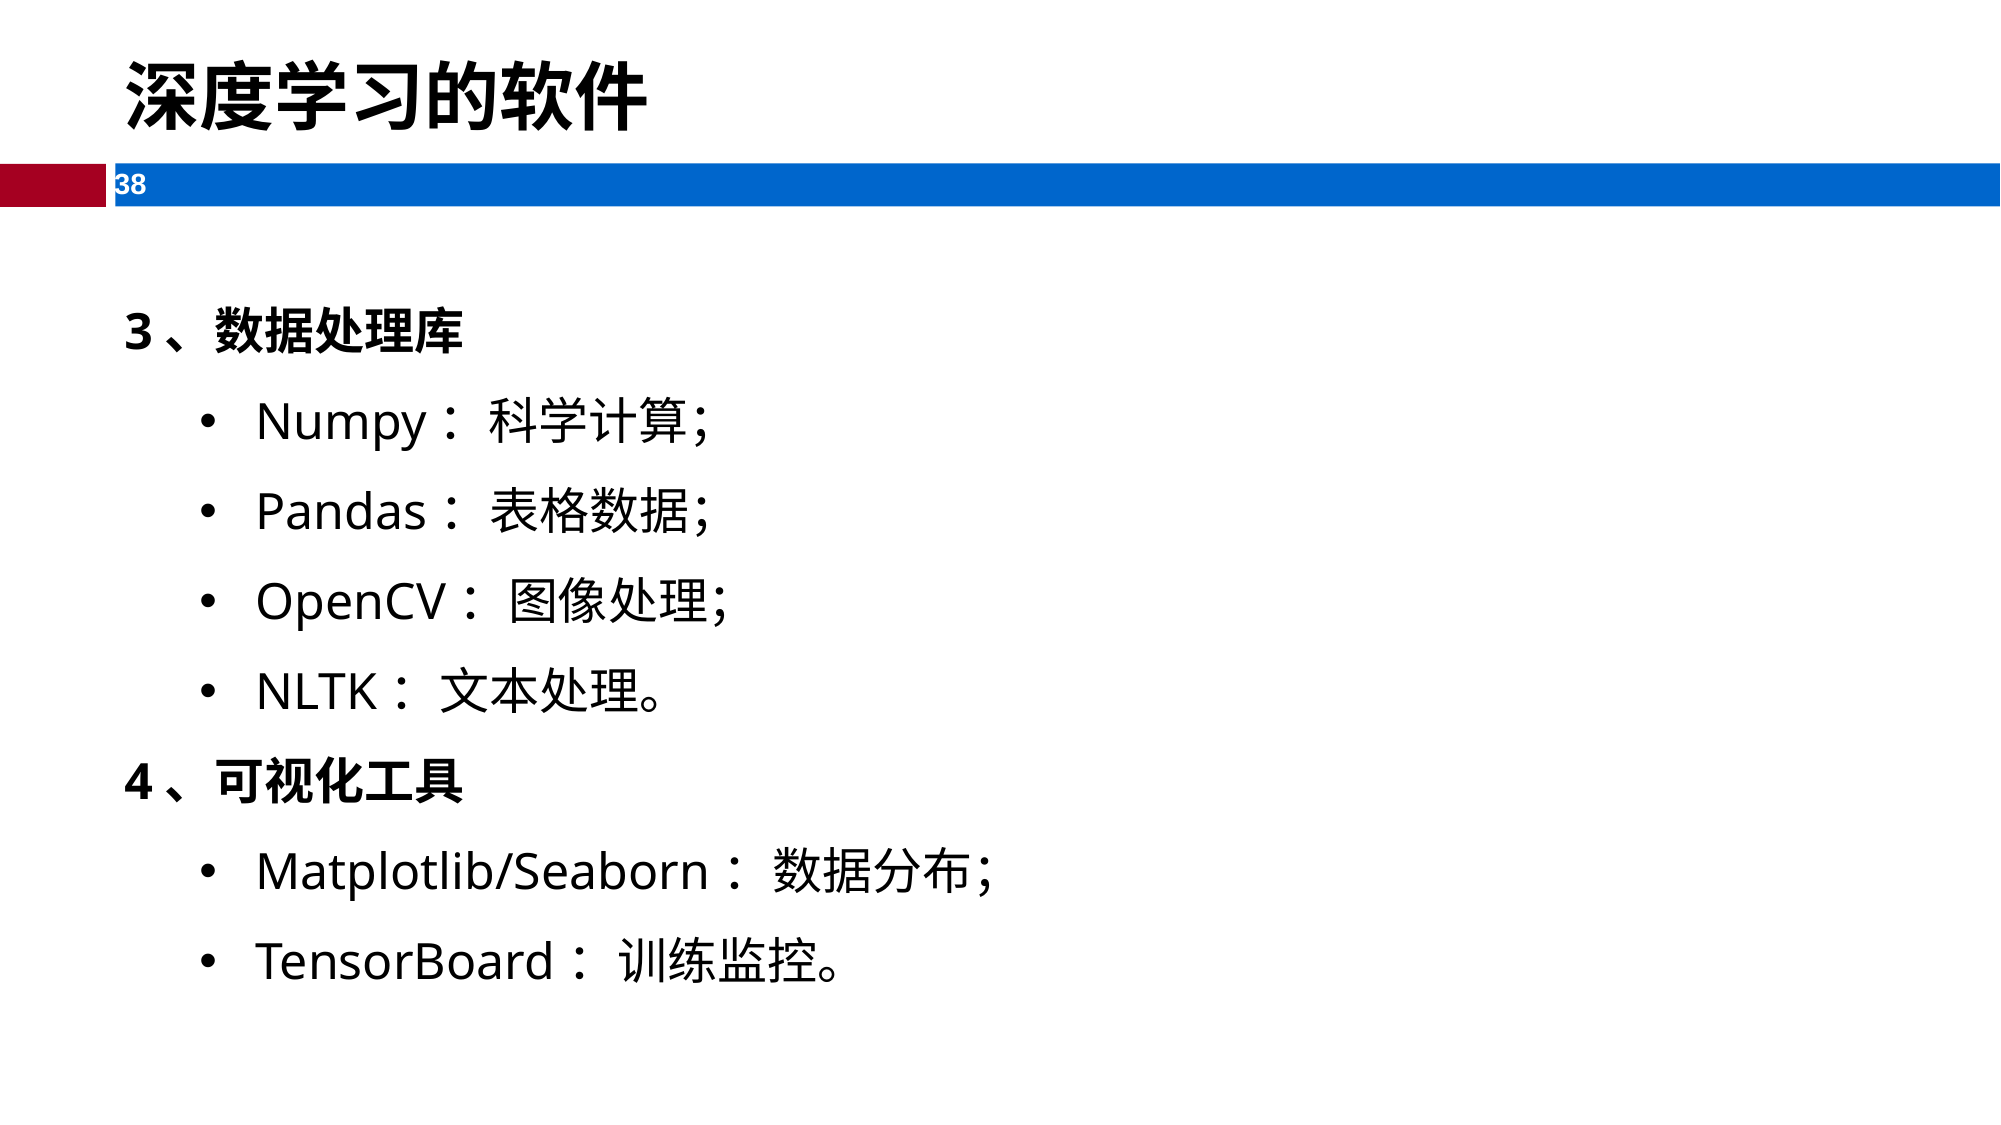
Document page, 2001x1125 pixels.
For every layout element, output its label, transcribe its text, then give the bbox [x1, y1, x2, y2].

title 深度学习的软件​​ [109, 38, 2000, 150]
text_box 3、数据处理库 Numpy：科学计算； Pandas：表格数据； OpenCV：图像处理； NLTK：文本处理。 4、​​可视化工具 Matplotlib/Seaborn：数据分布； TensorBoard：训练监控。 [109, 262, 1860, 998]
